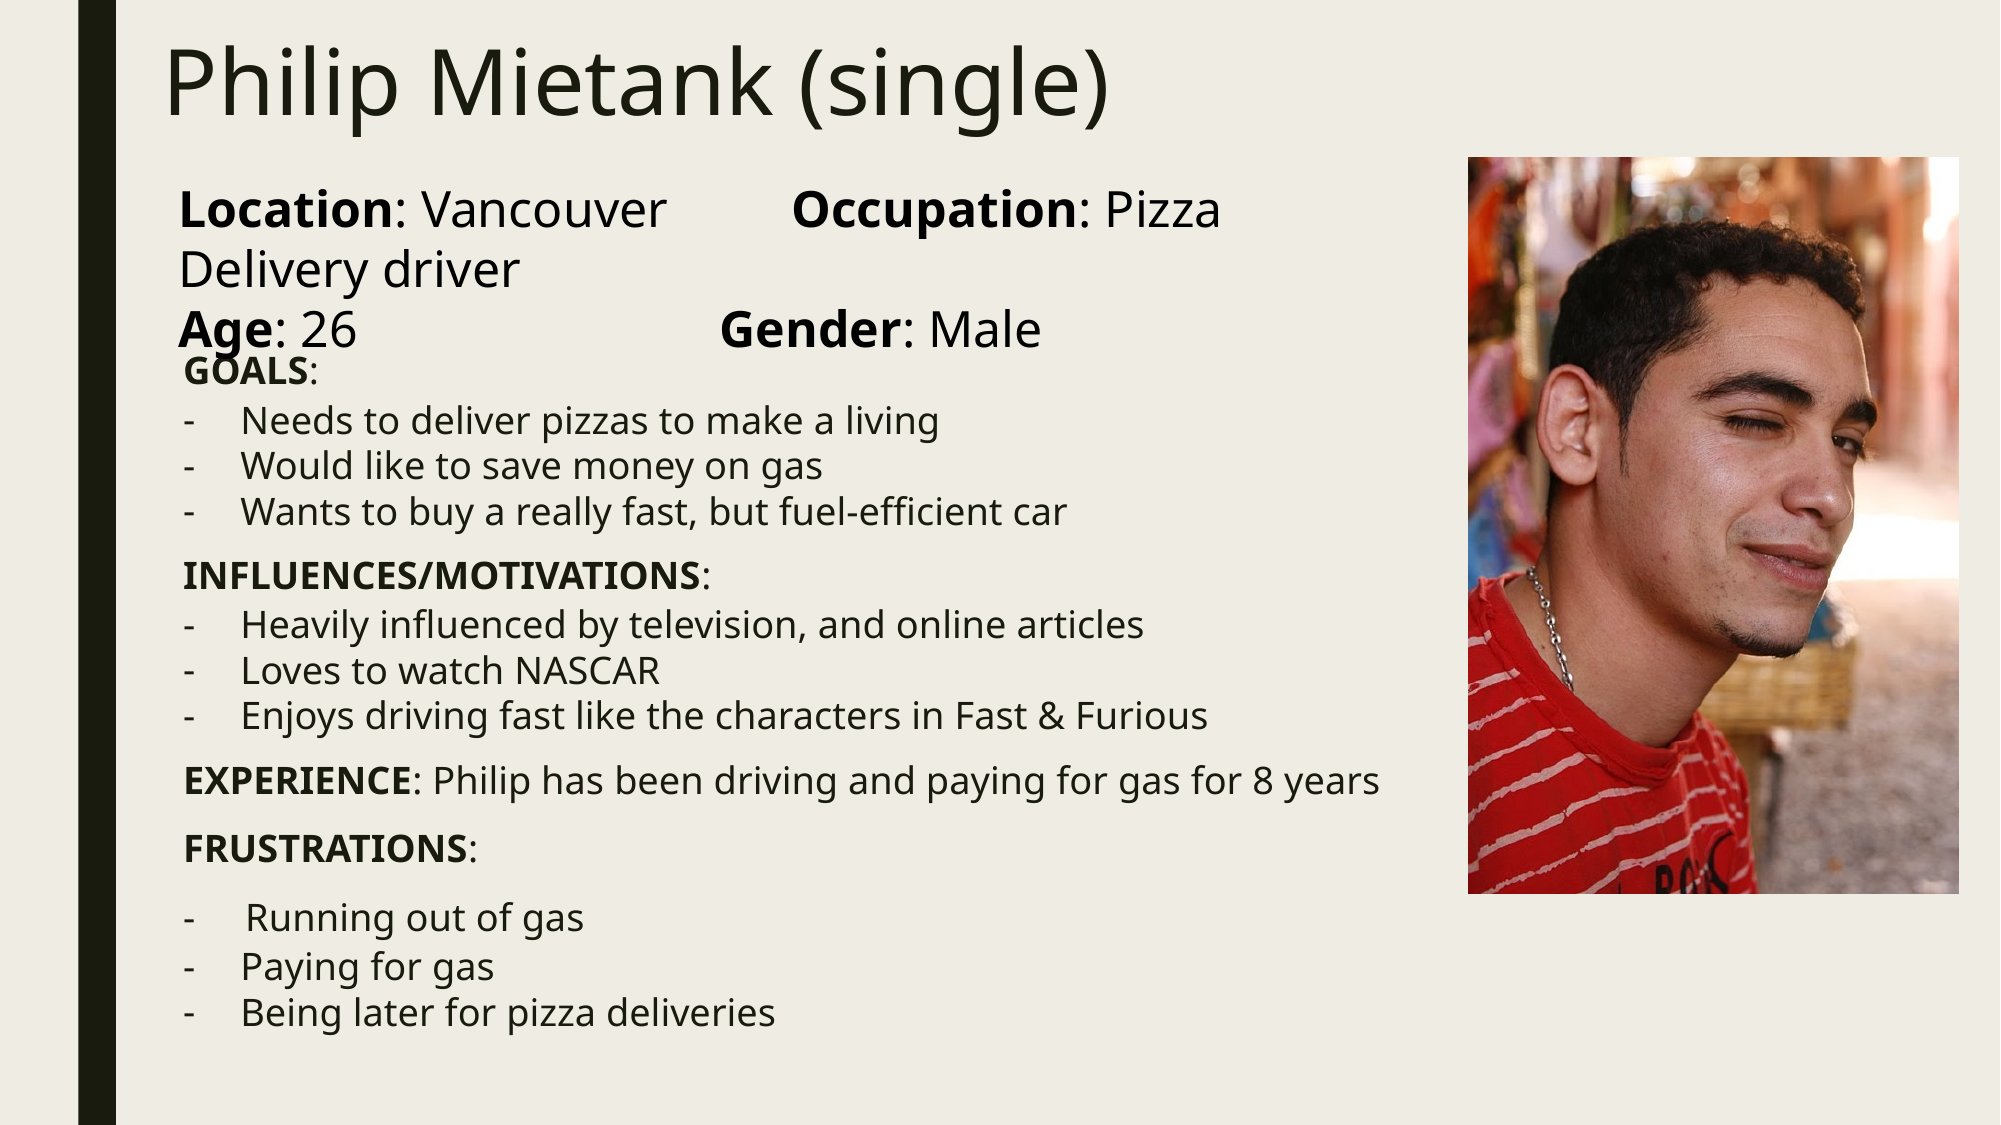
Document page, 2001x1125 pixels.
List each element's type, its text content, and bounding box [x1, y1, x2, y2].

picture [1468, 157, 1959, 894]
text_box Location: Vancouver Occupation: Pizza Delivery driver Age: 26 Gender: Male [163, 170, 1381, 365]
title Philip Mietank (single) [147, 29, 1294, 152]
list GOALS: Needs to deliver pizzas to make a living Would like to save money on gas Wants to buy a really fast, but fuel-efficient car INFLUENCES/MOTIVATIONS: Heavily influenced by television, and online articles Loves to watch NASCAR Enjoys driving fast like the characters in Fast & Furious EXPERIENCE: Philip has been driving and paying for gas for 8 years FRUSTRATIONS: - Running out of gas Paying for gas Being later for pizza deliveries [168, 339, 1412, 1090]
